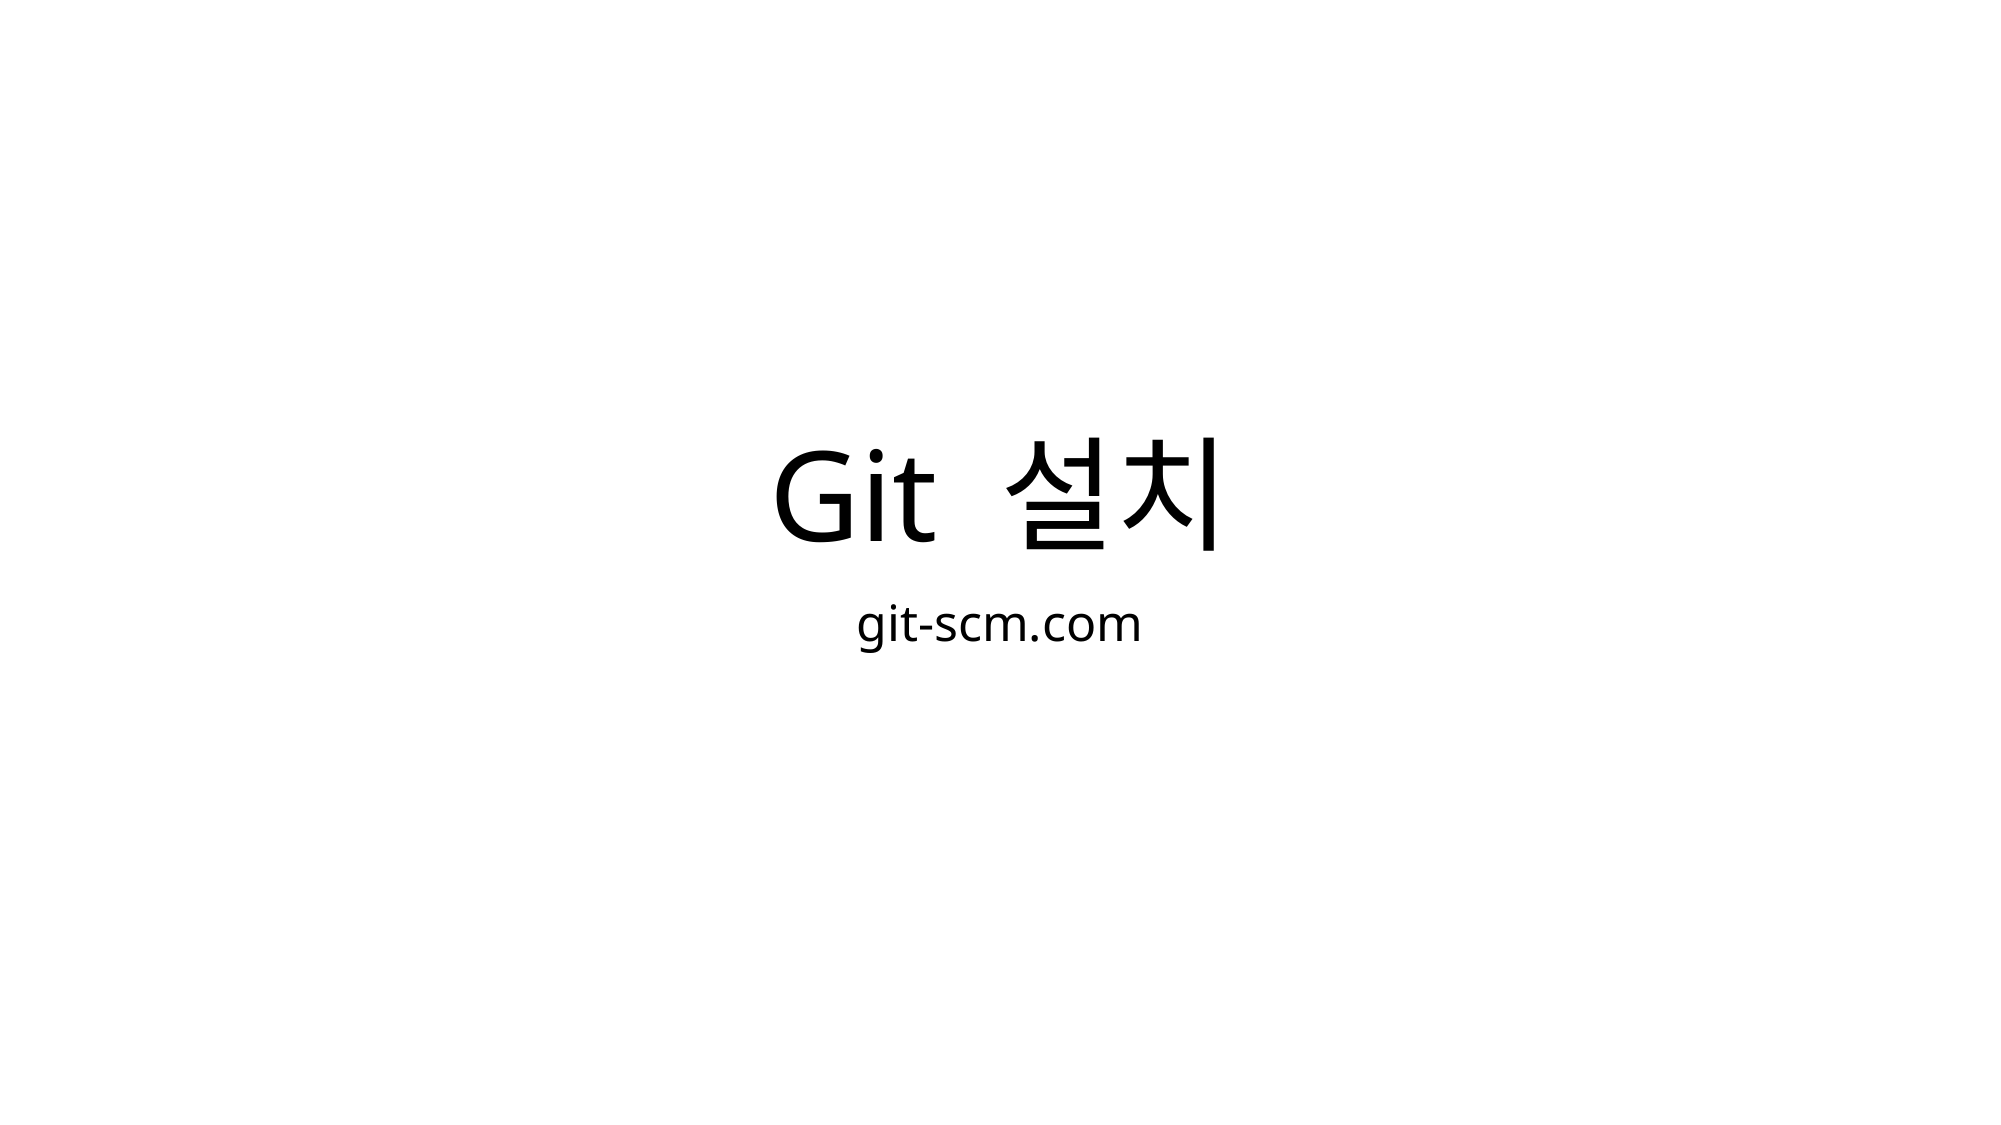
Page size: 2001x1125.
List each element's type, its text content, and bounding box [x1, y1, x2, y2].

title Git 설치 [249, 184, 1750, 576]
subtitle git-scm.com [249, 590, 1750, 863]
